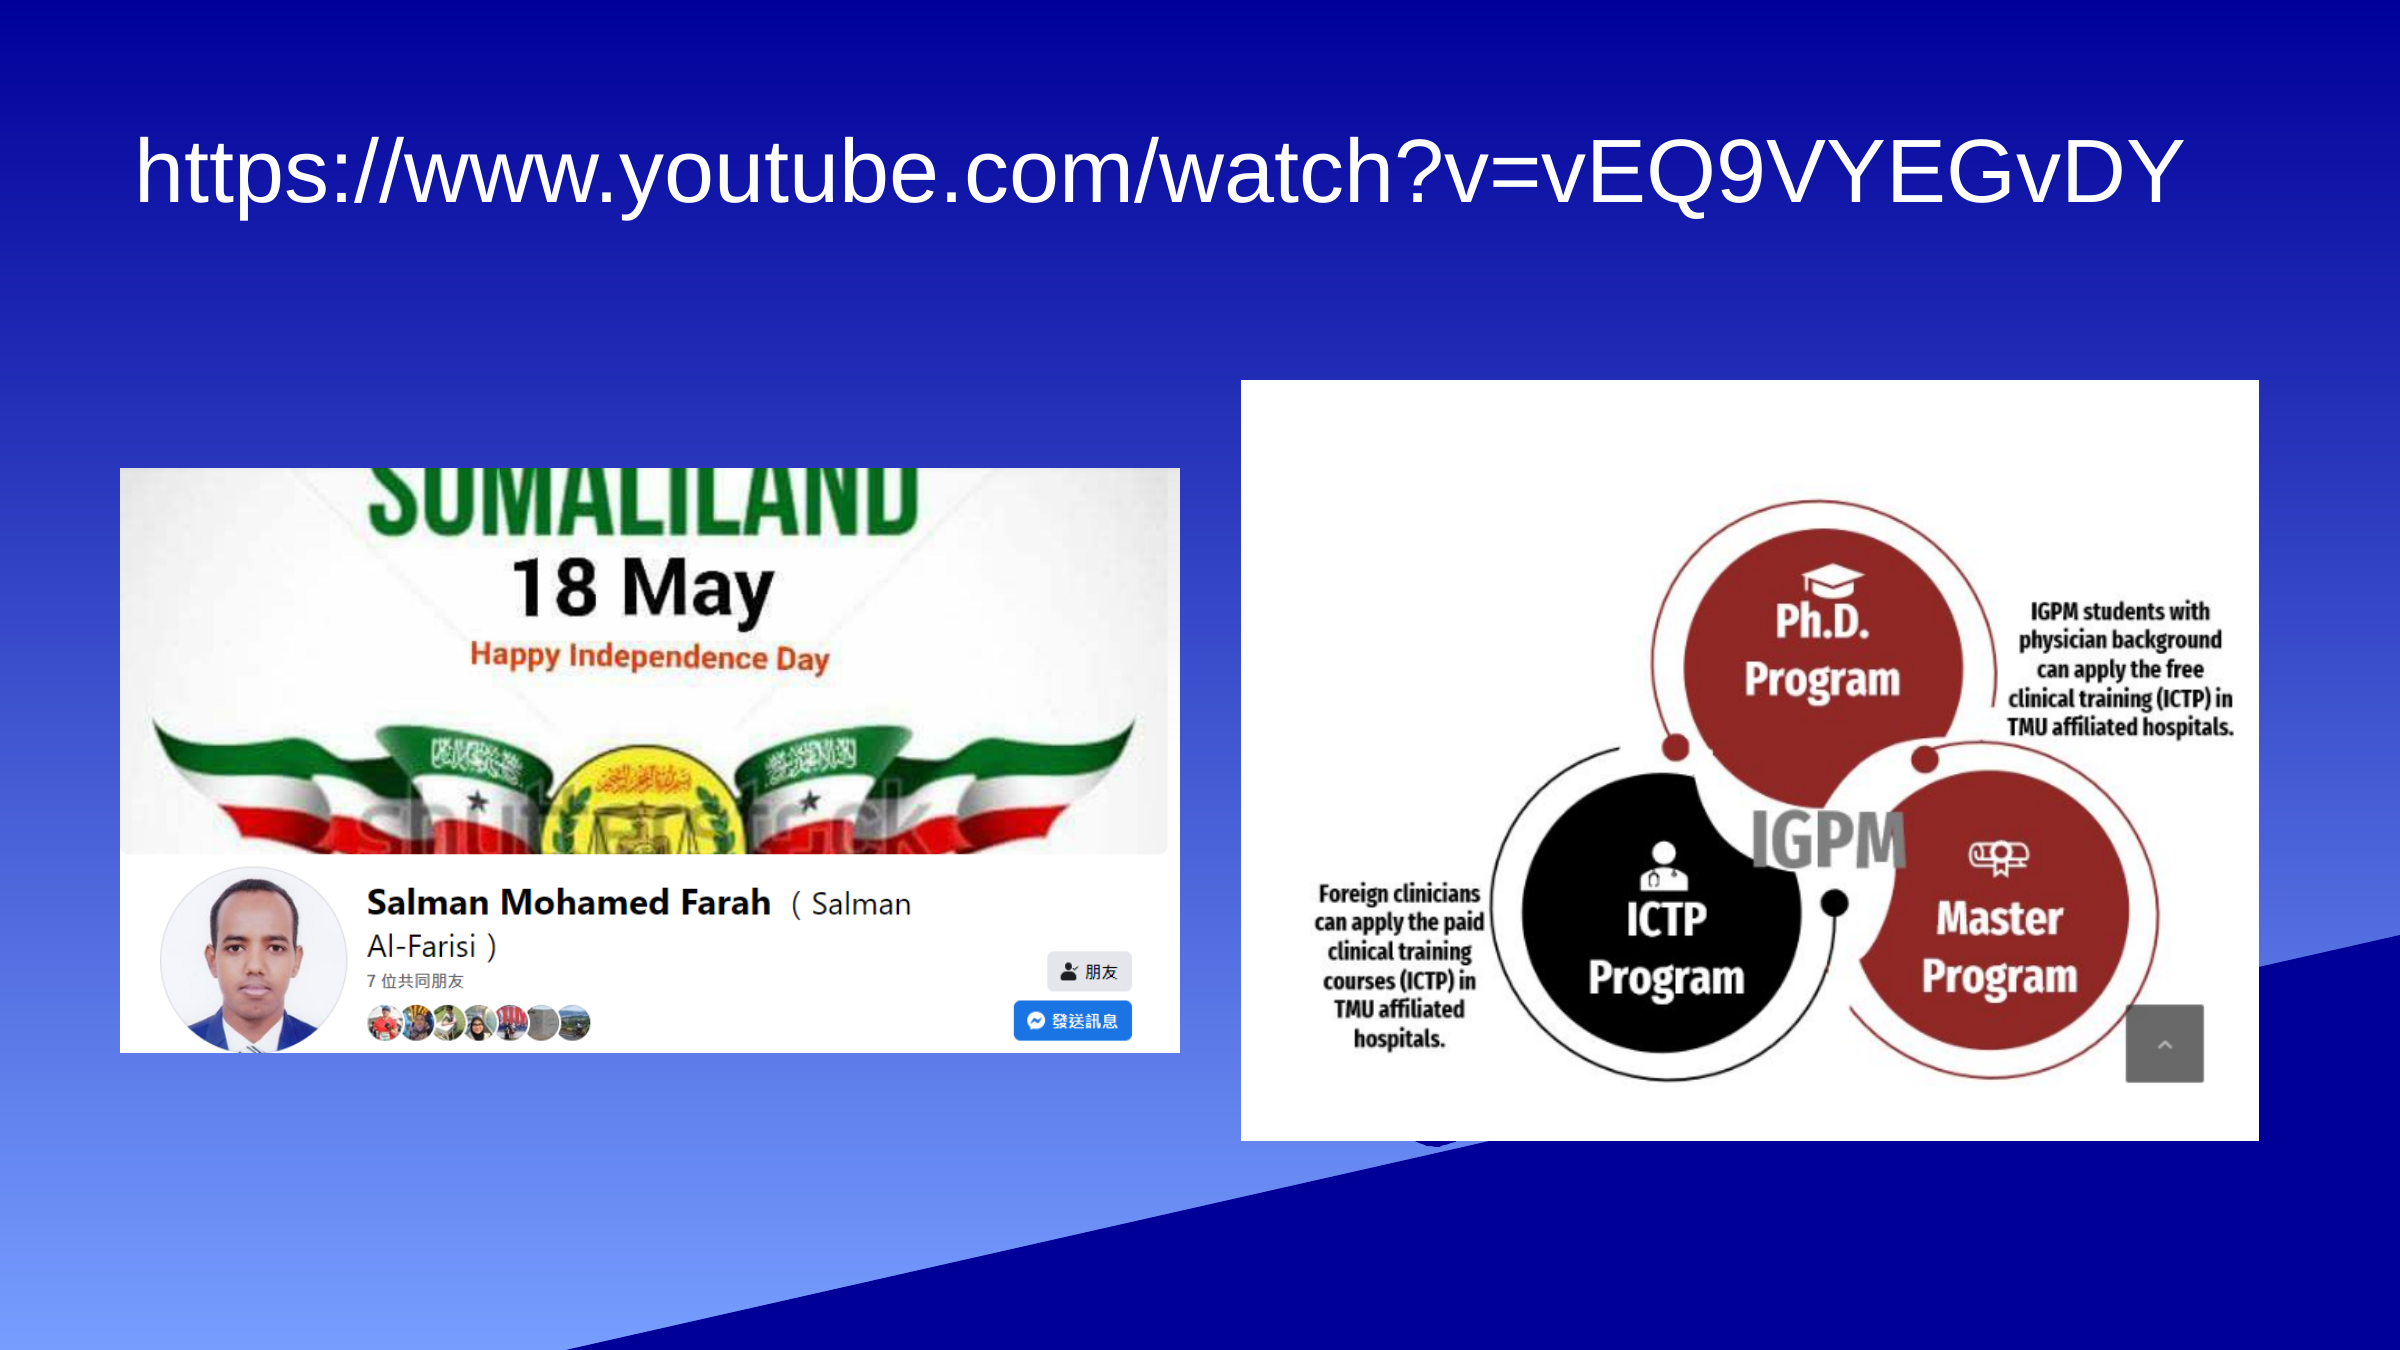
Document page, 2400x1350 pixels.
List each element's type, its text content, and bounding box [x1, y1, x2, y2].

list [1241, 380, 2259, 1141]
title https://www.youtube.com/watch?v=vEQ9VYEGvDY [119, 53, 2281, 280]
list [119, 468, 1180, 1053]
